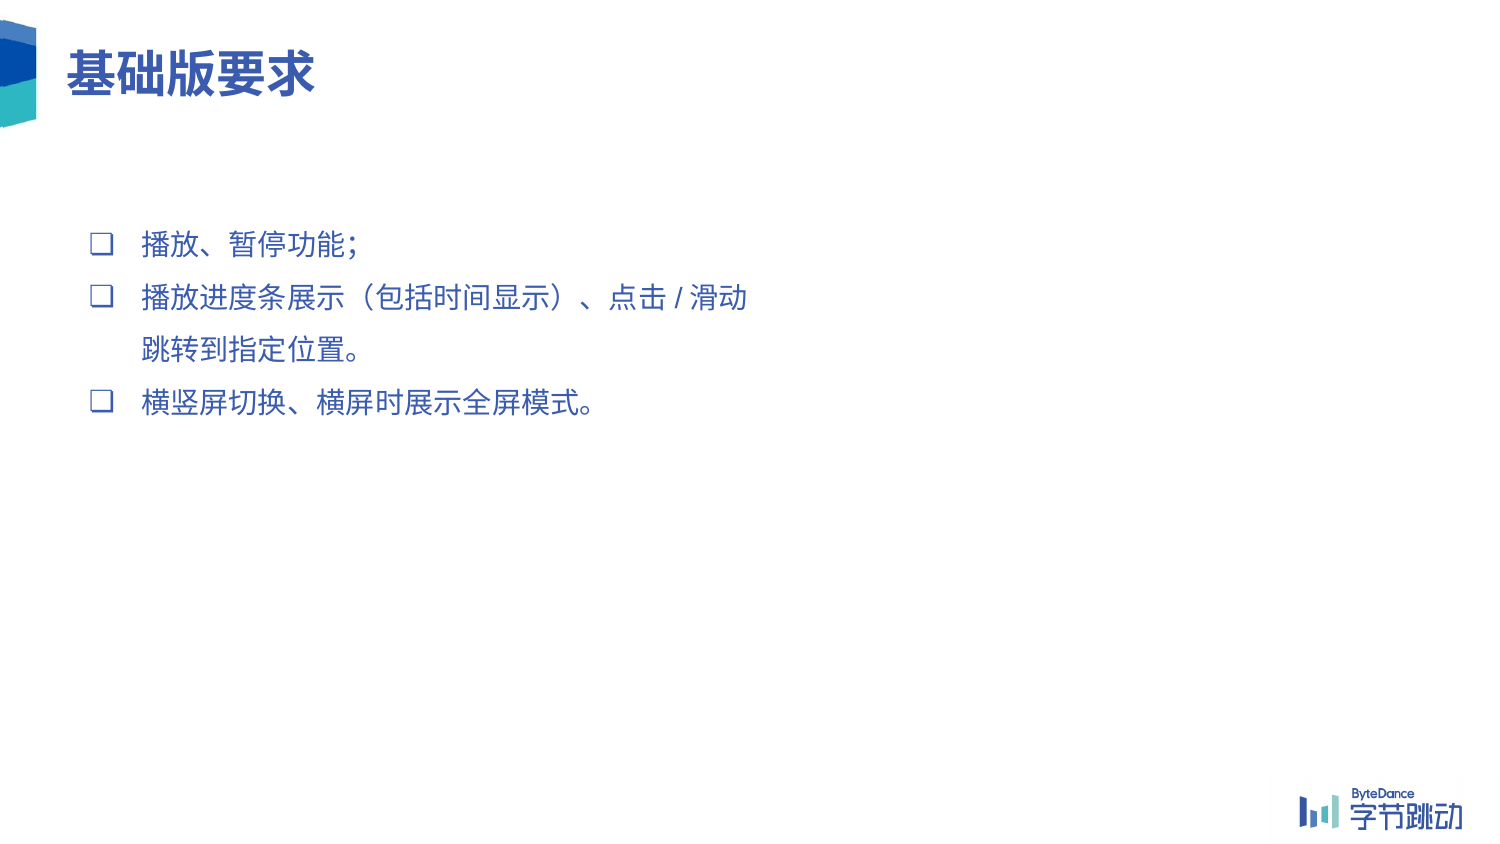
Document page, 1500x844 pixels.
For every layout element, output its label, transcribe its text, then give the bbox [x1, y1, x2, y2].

title 基础版要求 [51, 27, 1449, 122]
picture [0, 0, 66, 149]
list 播放、暂停功能； 播放进度条展示（包括时间显示）、点击/滑动跳转到指定位置。 横竖屏切换、横屏时展示全屏模式。 [51, 194, 768, 422]
picture [1268, 774, 1500, 844]
